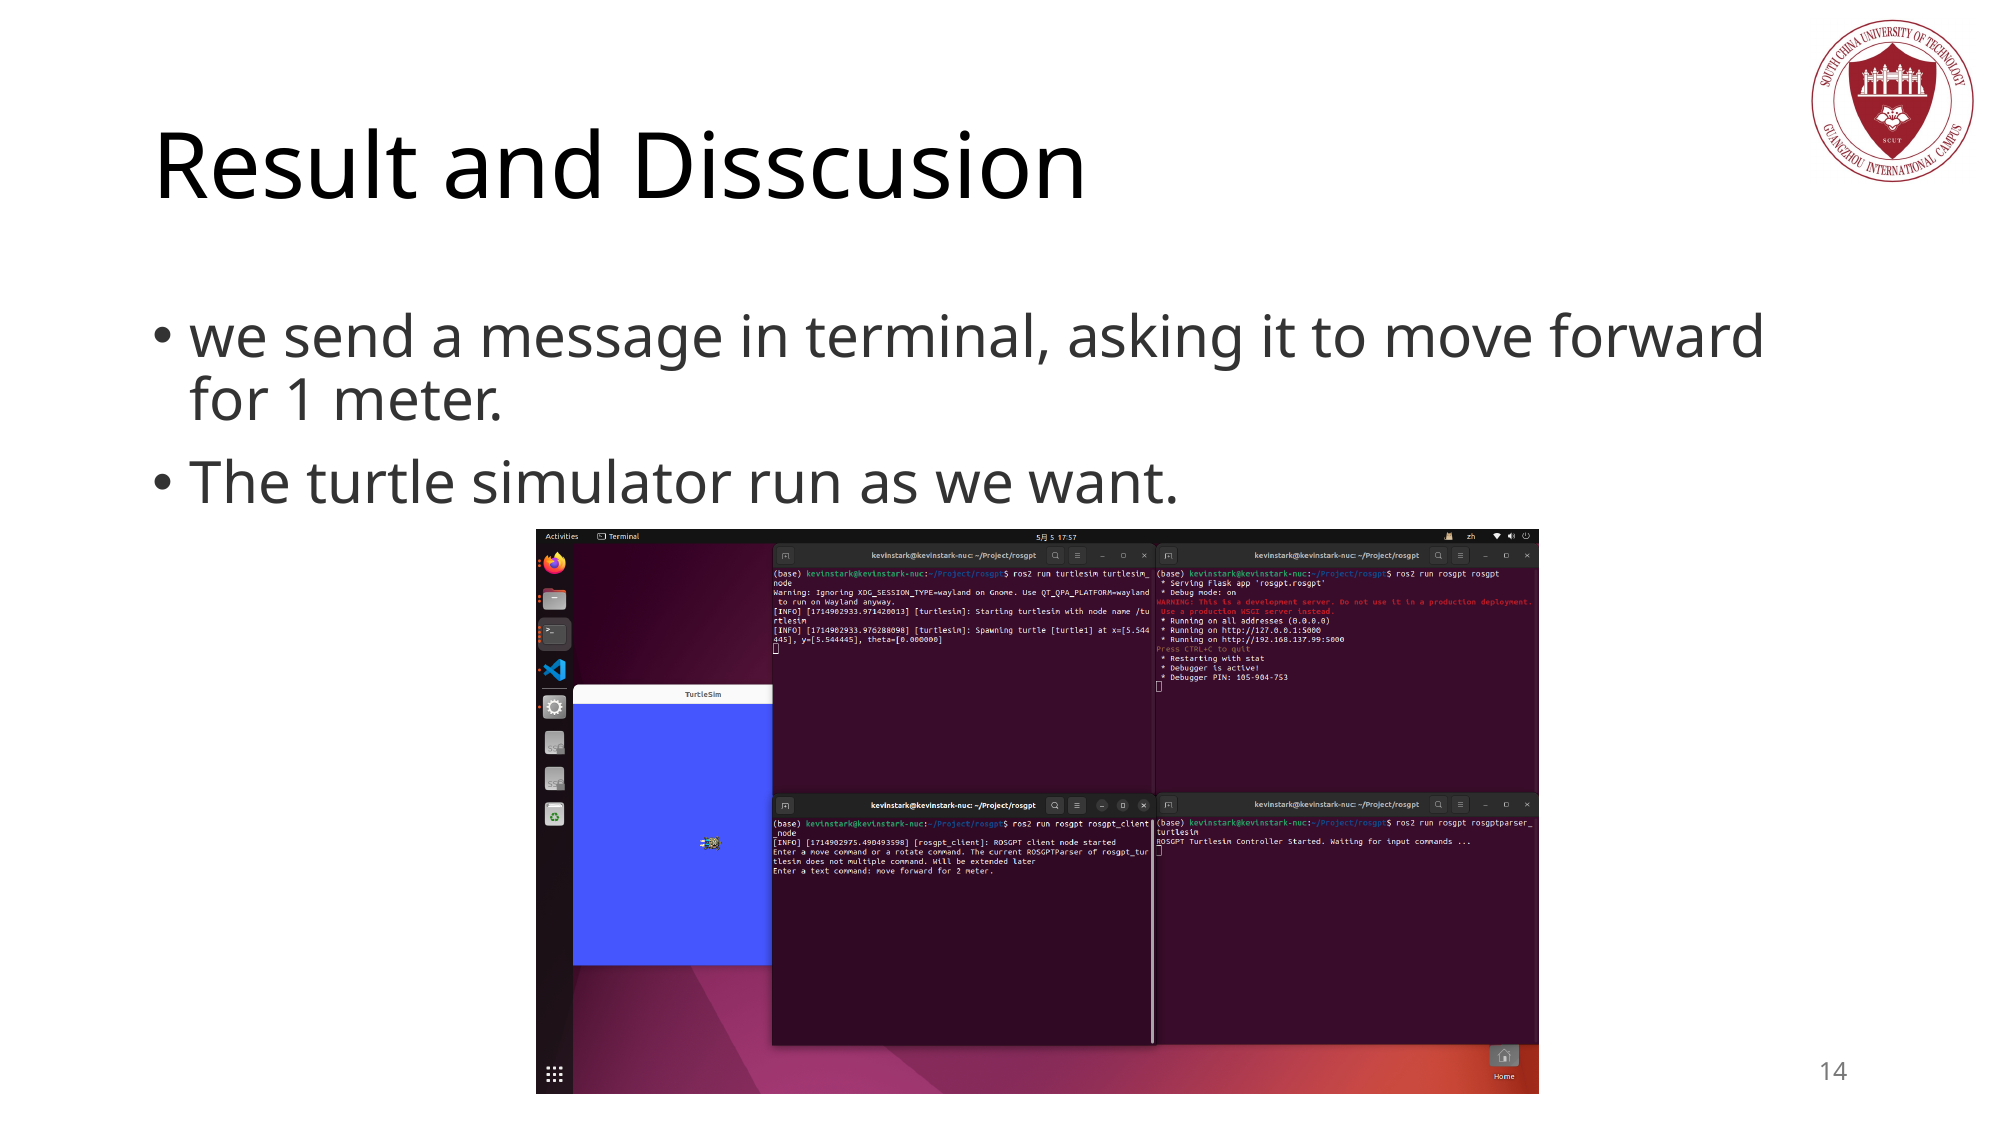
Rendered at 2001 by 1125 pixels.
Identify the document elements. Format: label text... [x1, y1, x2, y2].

picture [535, 529, 1539, 1095]
list we send a message in terminal, asking it to move forward for 1 meter. The turtle simulator run as we want. [137, 299, 1863, 1014]
title Result and Disscusion [137, 59, 1863, 278]
picture [1810, 18, 1976, 184]
slide_number 14 [1412, 1042, 1863, 1103]
